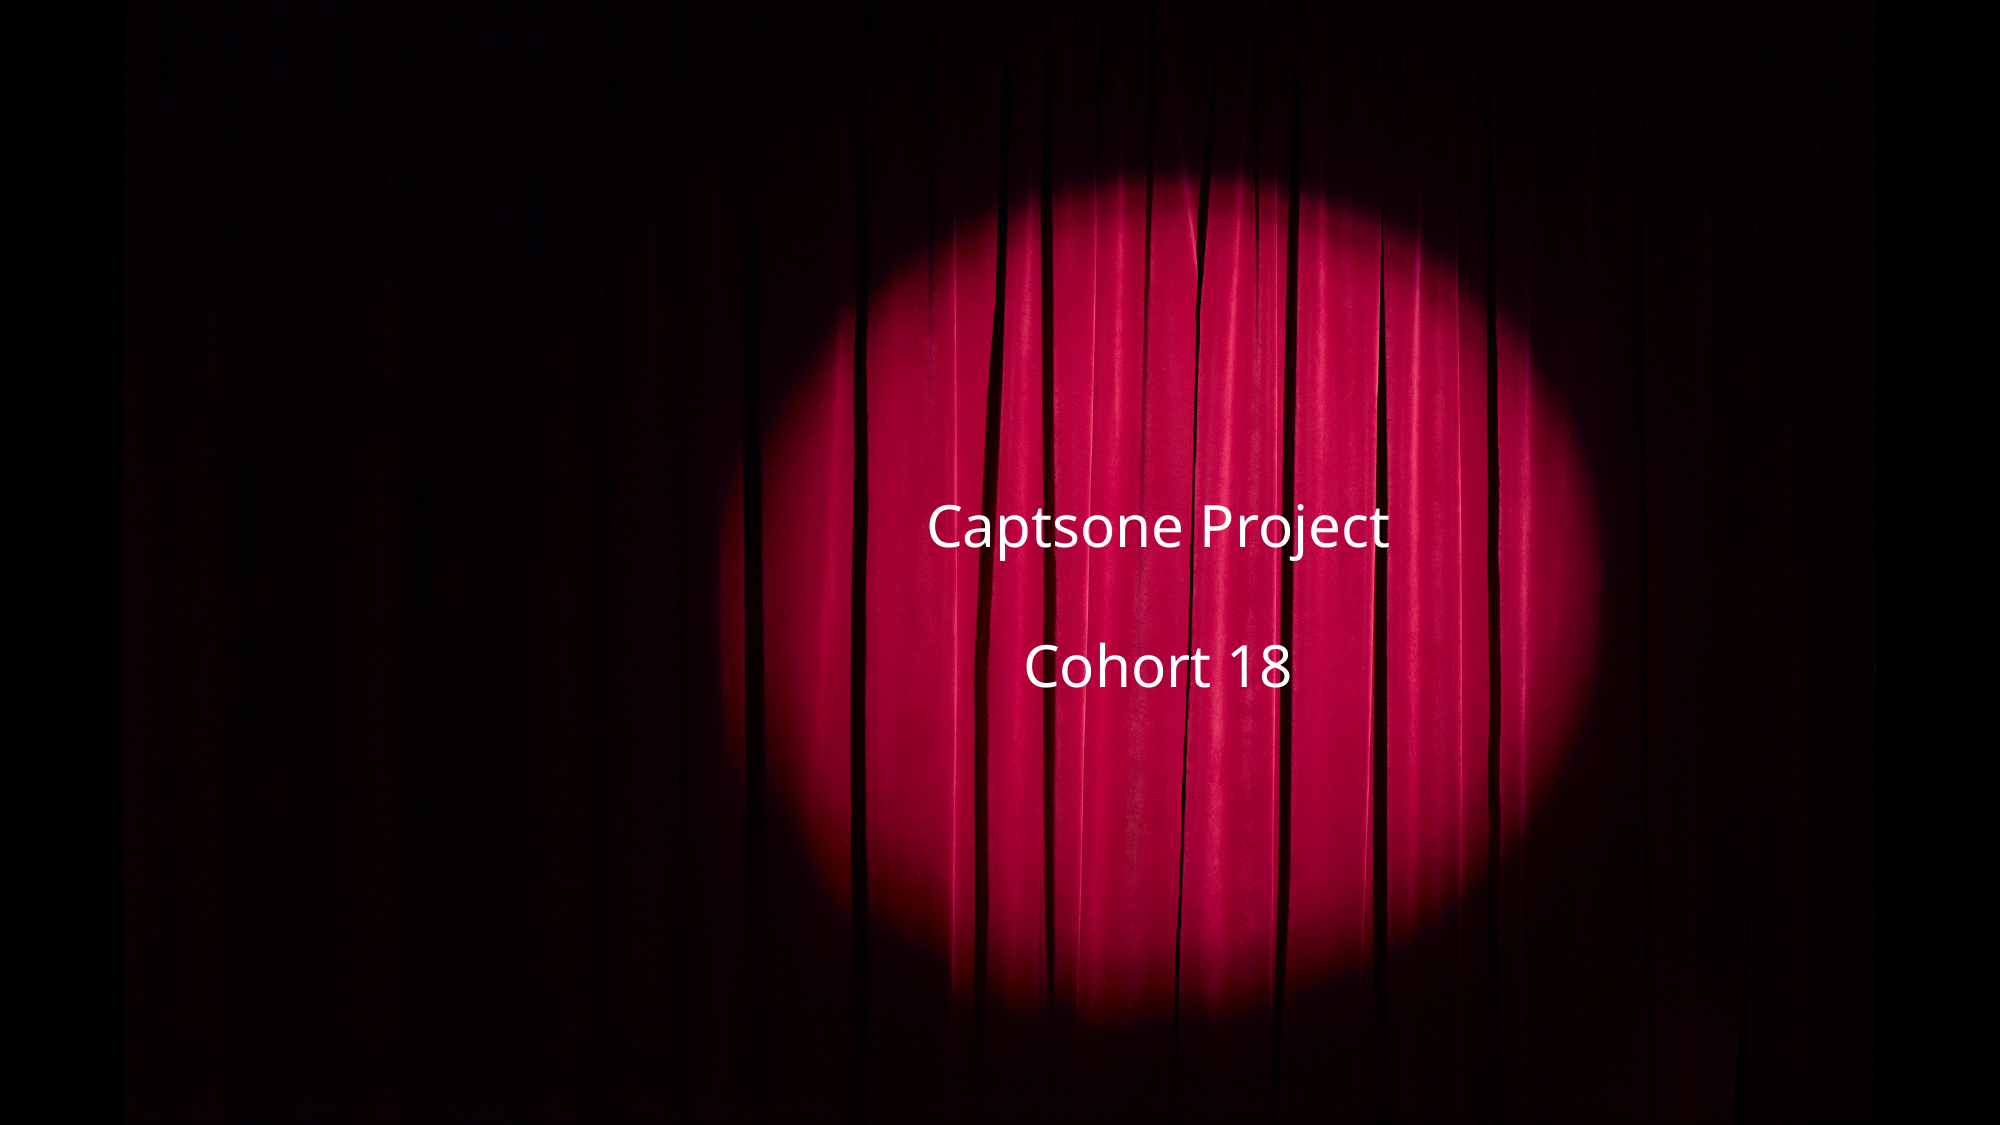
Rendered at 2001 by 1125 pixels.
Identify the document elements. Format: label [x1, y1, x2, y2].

picture [124, 0, 1876, 1125]
